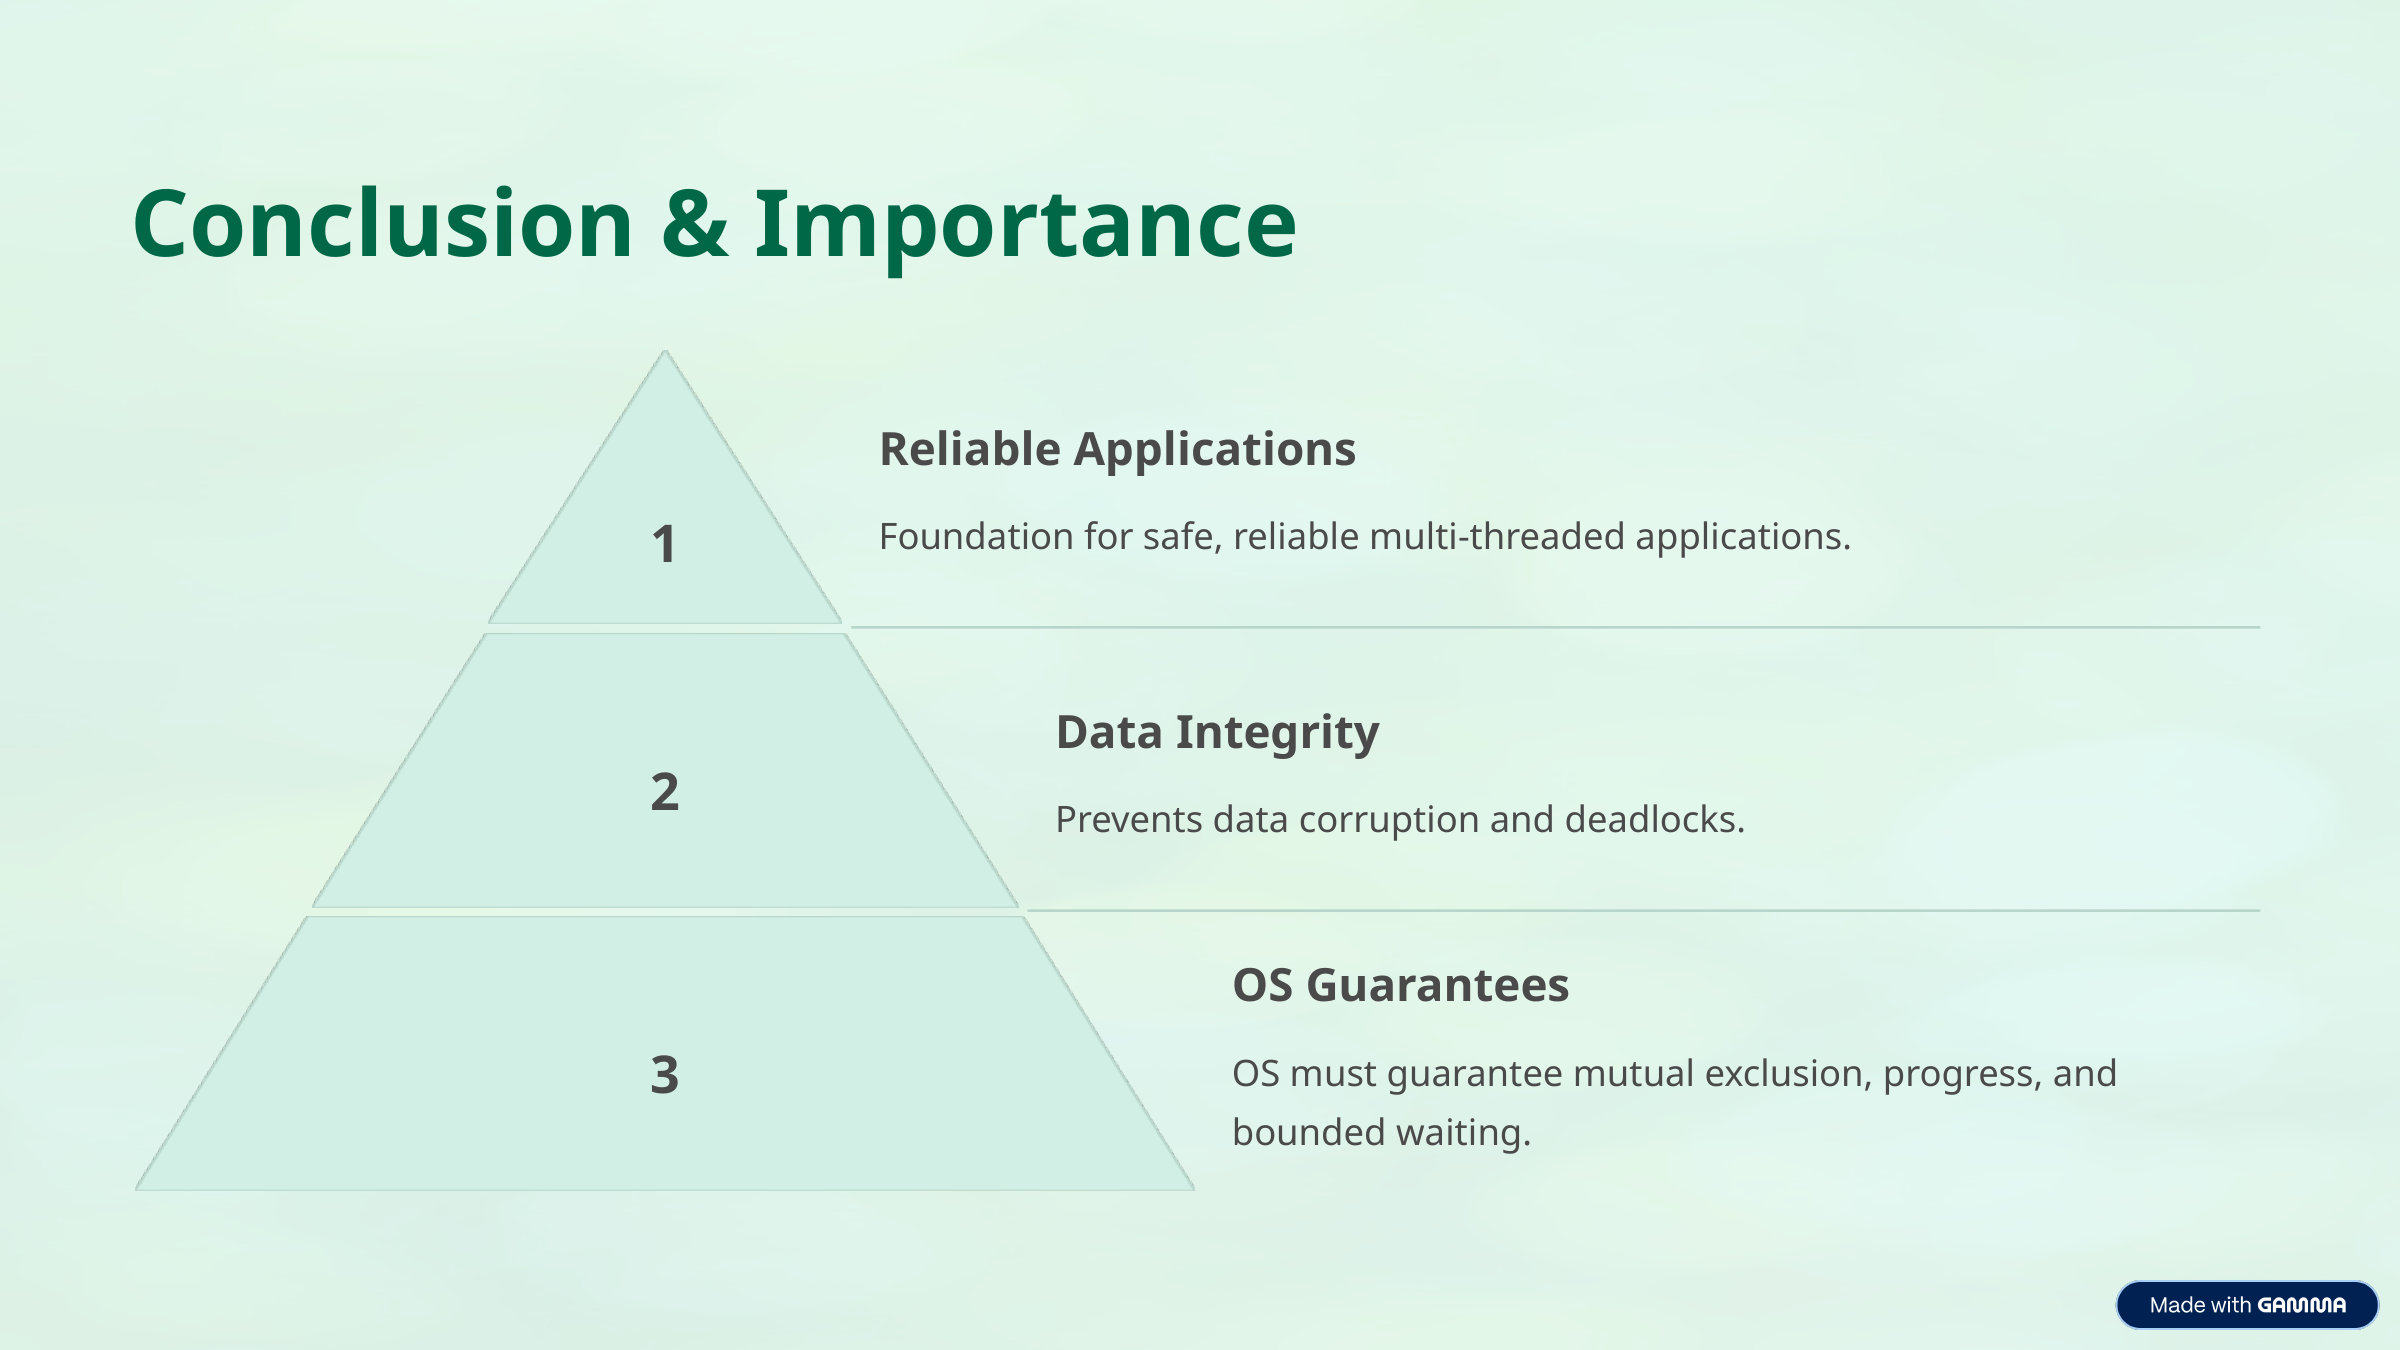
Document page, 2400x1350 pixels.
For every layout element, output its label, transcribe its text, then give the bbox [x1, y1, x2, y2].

picture [2106, 1271, 2389, 1339]
text_box OS Guarantees [1231, 953, 1697, 1012]
picture [311, 633, 1019, 908]
text_box Conclusion & Importance [130, 159, 1346, 276]
picture [135, 916, 1195, 1191]
picture [488, 350, 842, 624]
text_box Reliable Applications [878, 417, 1385, 476]
text_box Data Integrity [1055, 700, 1521, 759]
text_box OS must guarantee mutual exclusion, progress, and bounded waiting. [1231, 1034, 2233, 1154]
text_box Prevents data corruption and deadlocks. [1055, 780, 1739, 841]
text_box Foundation for safe, reliable multi-threaded applications. [878, 497, 1838, 558]
